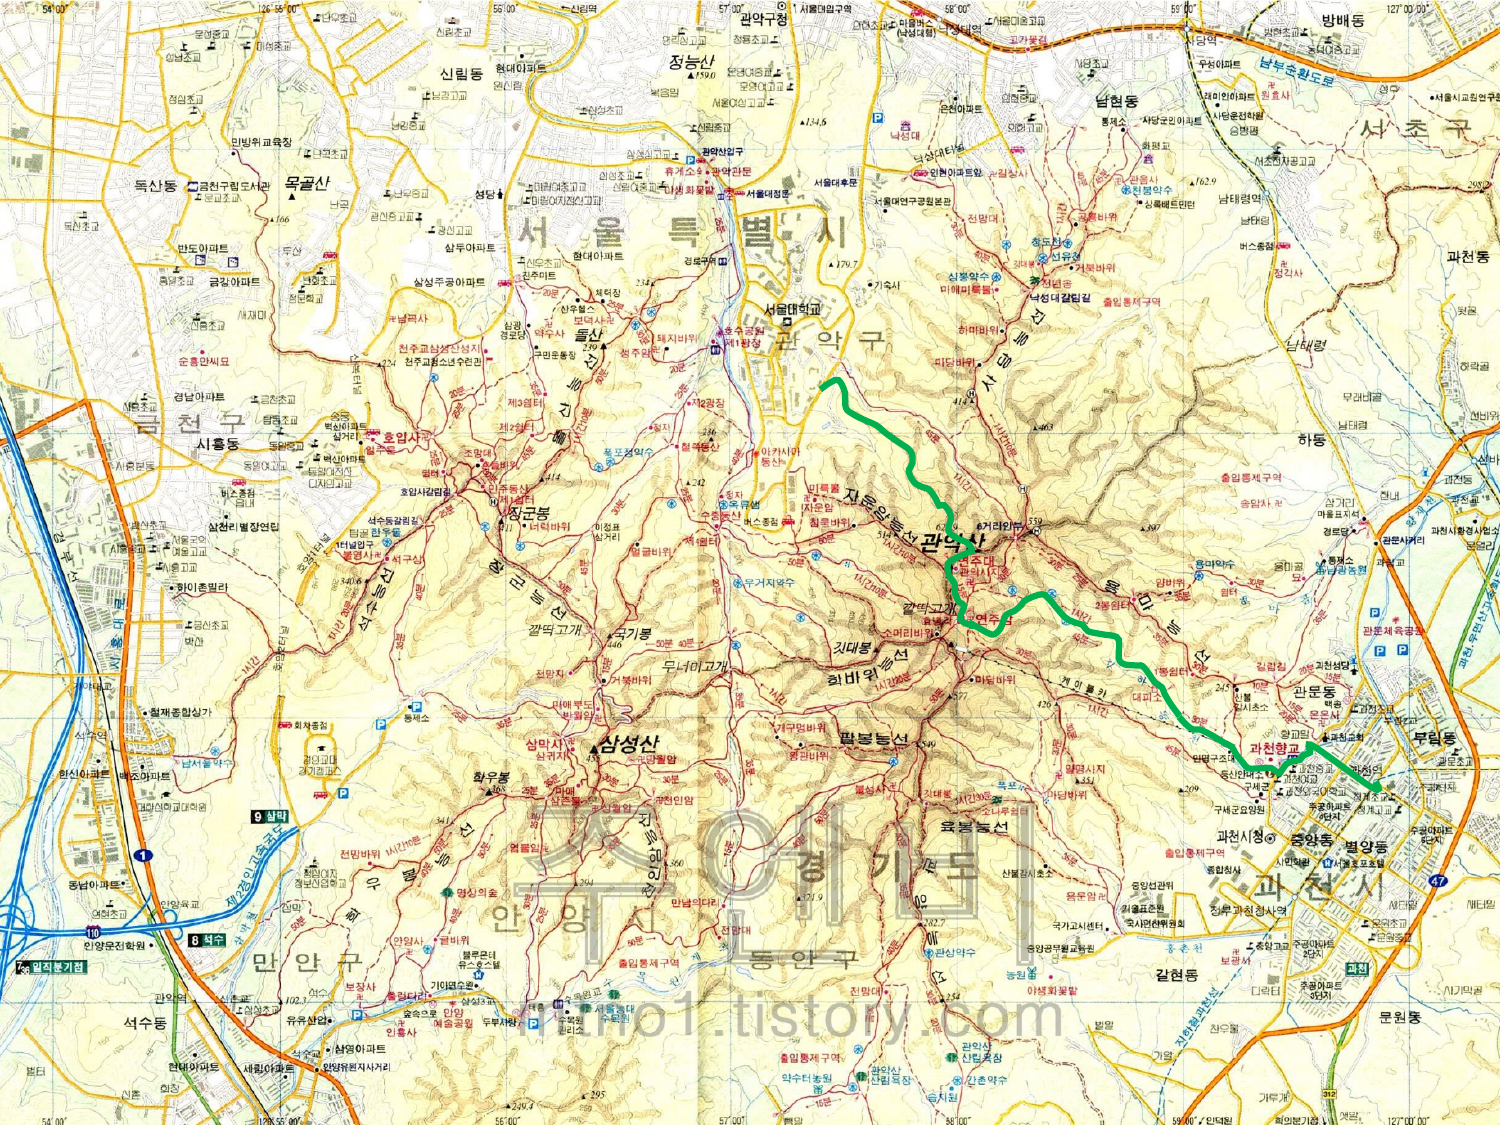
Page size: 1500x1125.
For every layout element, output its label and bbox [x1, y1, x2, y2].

picture [0, 0, 1500, 1125]
text_box [968, 593, 1181, 717]
text_box [819, 378, 973, 549]
text_box [1178, 716, 1381, 791]
text_box [946, 548, 975, 627]
